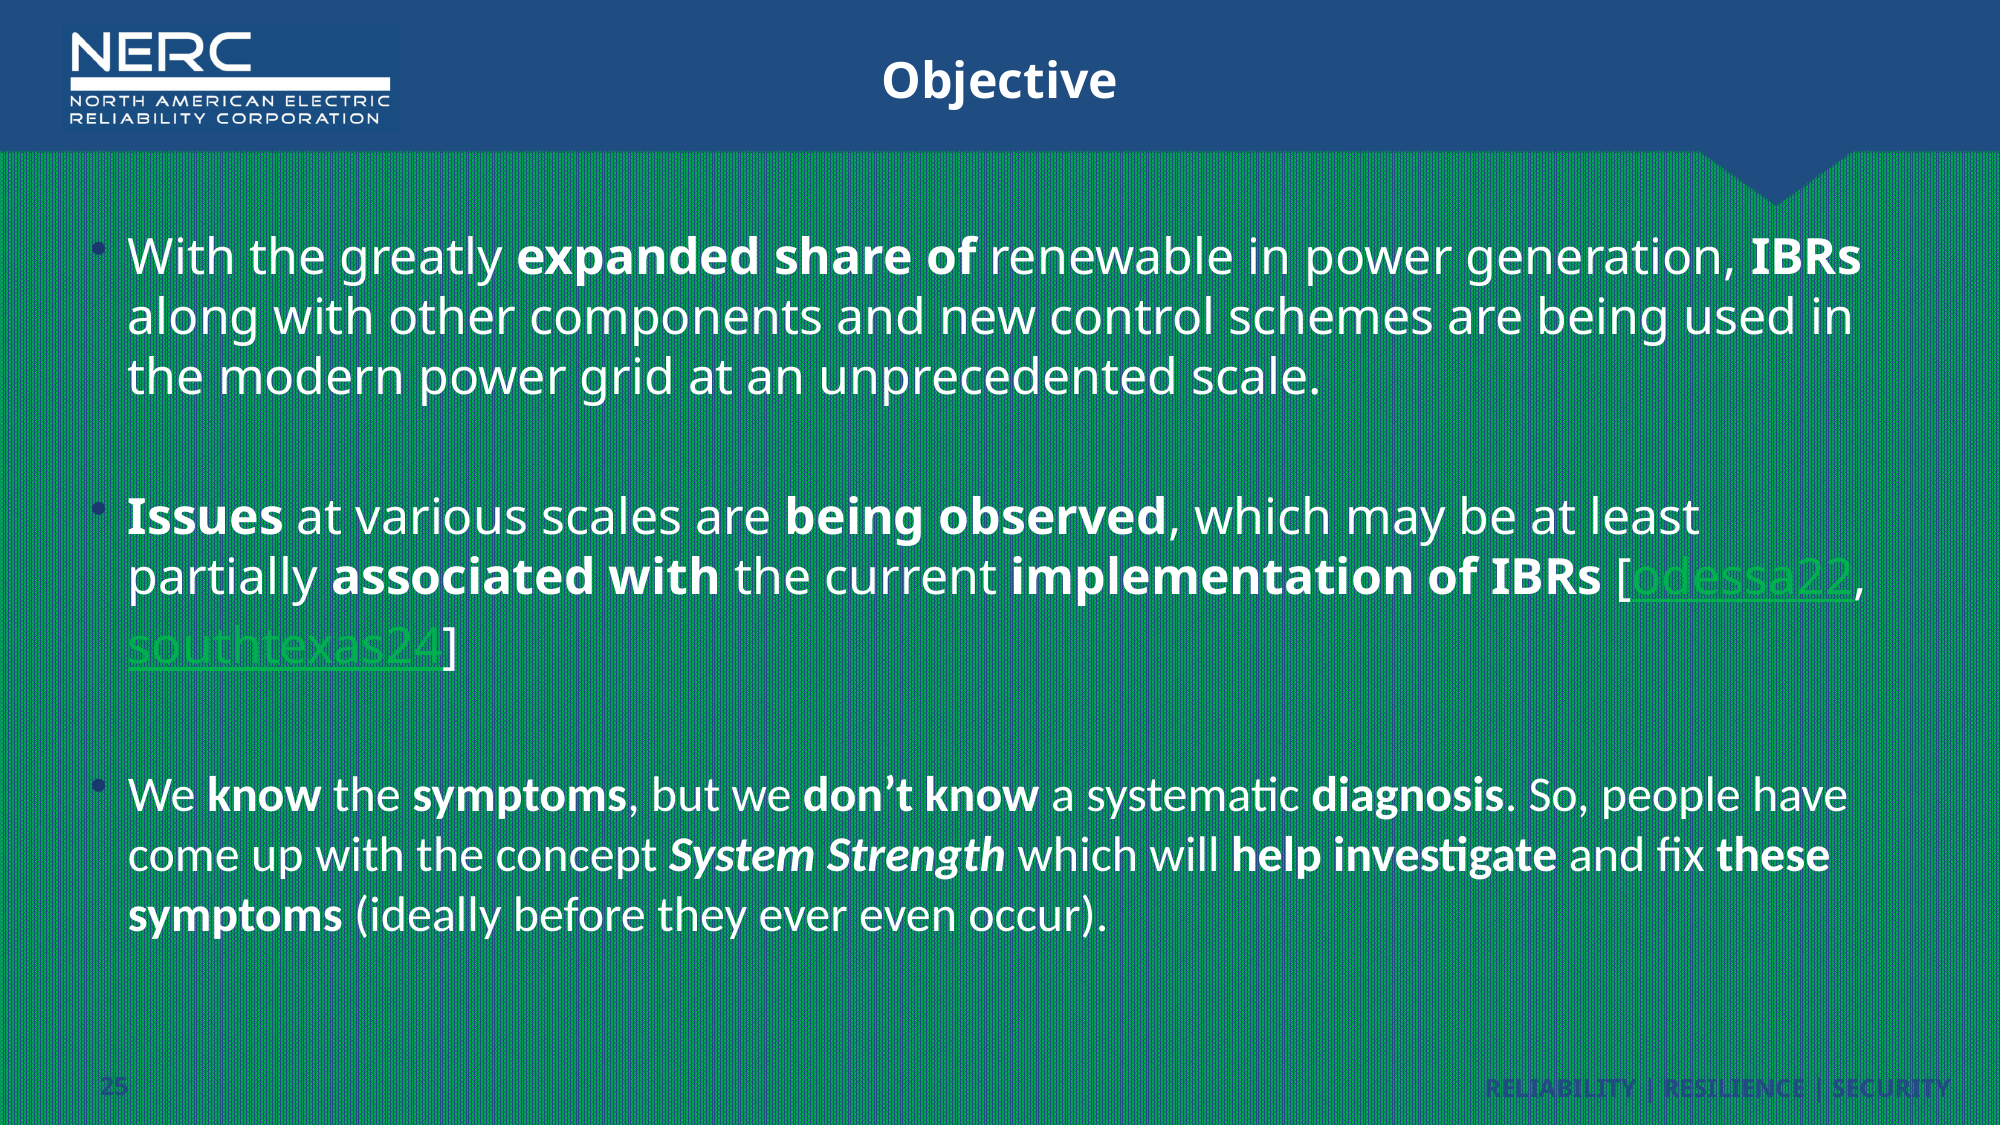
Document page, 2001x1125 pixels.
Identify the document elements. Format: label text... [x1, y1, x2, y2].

title Objective [425, 24, 1575, 133]
list With the greatly expanded share of renewable in power generation, IBRs along with other components and new control schemes are being used in the modern power grid at an unprecedented scale. Issues at various scales are being observed, which may be at least partially associated with the current implementation of IBRs [odessa22, southtexas24] We know the symptoms, but we don’t know a systematic diagnosis. So, people have come up with the concept System Strength which will help investigate and fix these symptoms (ideally before they ever even occur). [75, 217, 1917, 1013]
picture [0, 0, 2000, 206]
